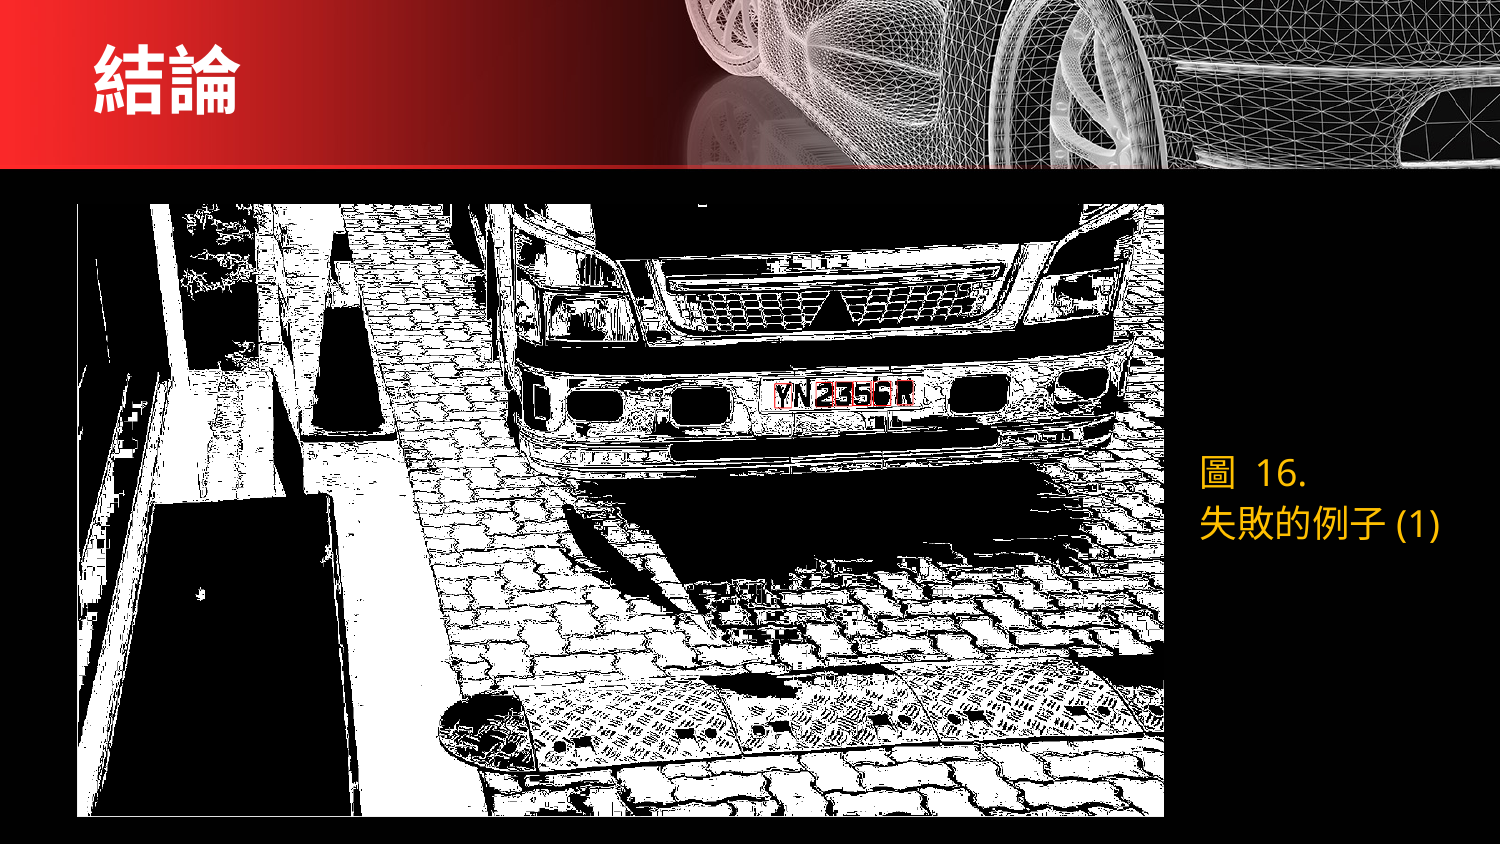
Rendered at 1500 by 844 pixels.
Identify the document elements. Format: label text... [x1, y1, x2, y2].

picture [0, 0, 1500, 844]
title 結論 [77, 15, 1425, 141]
text_box 圖 16. 失敗的例子(1) [1184, 405, 1500, 553]
